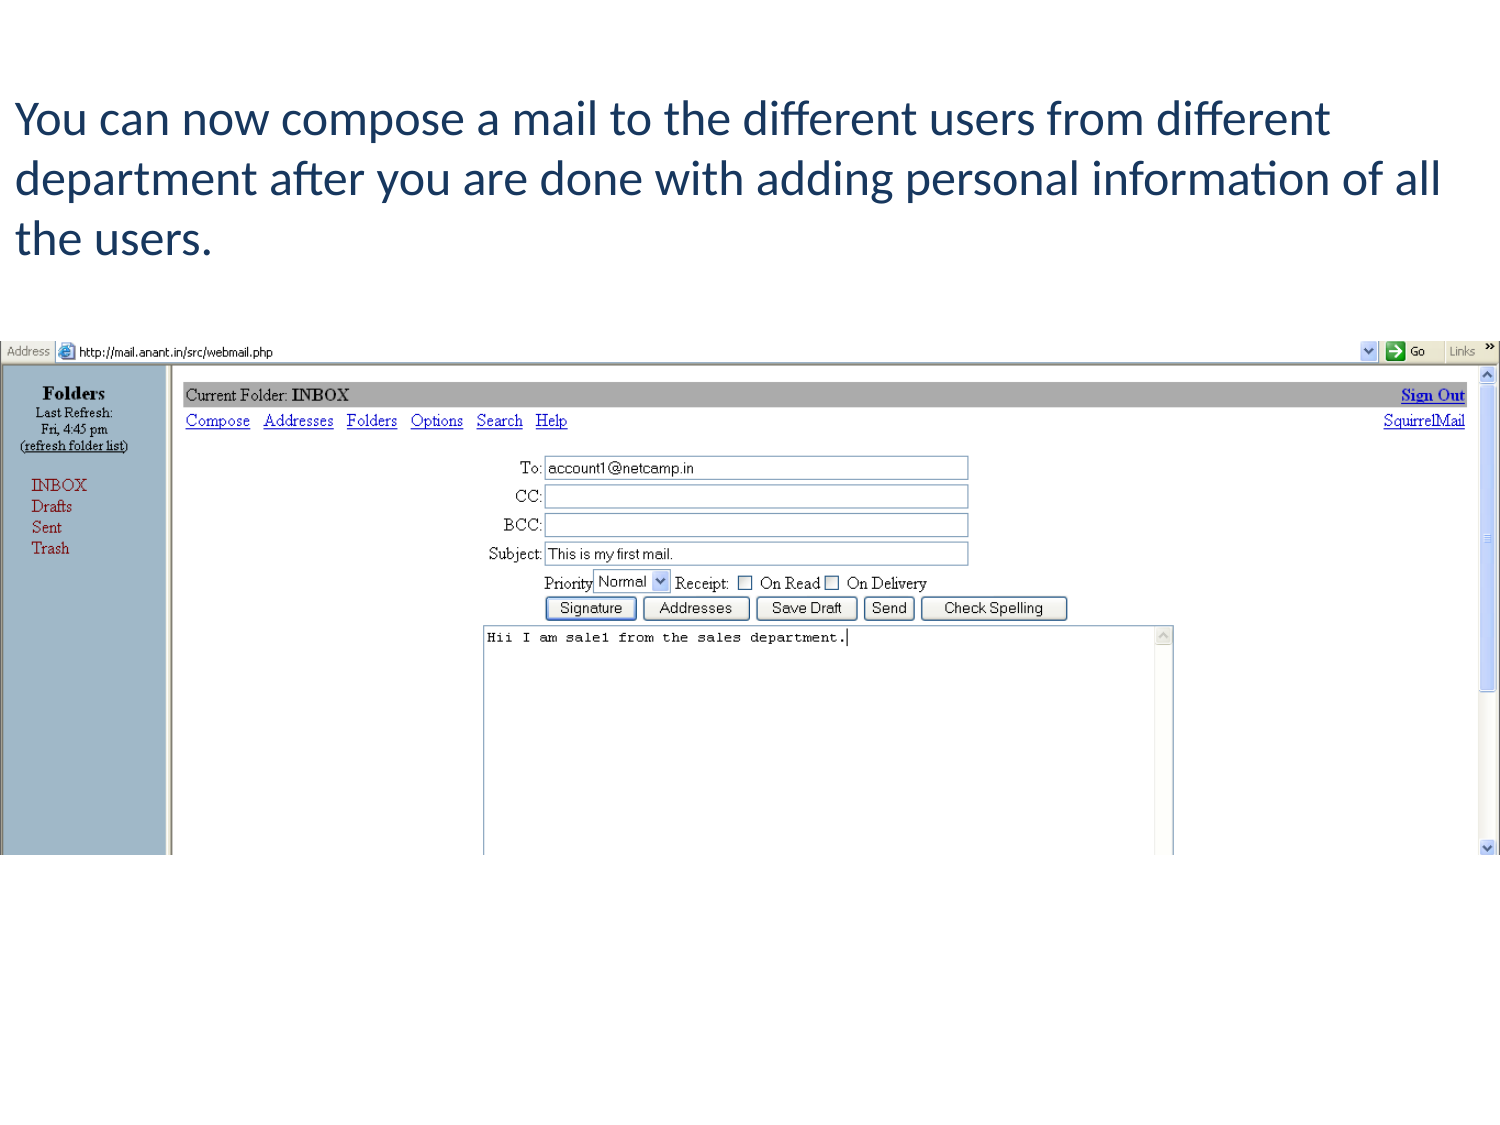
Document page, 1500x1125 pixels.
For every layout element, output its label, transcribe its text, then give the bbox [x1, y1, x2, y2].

picture [0, 340, 1500, 855]
text_box You can now compose a mail to the different users from different department after you are done with adding personal information of all the users. [0, 78, 1483, 273]
